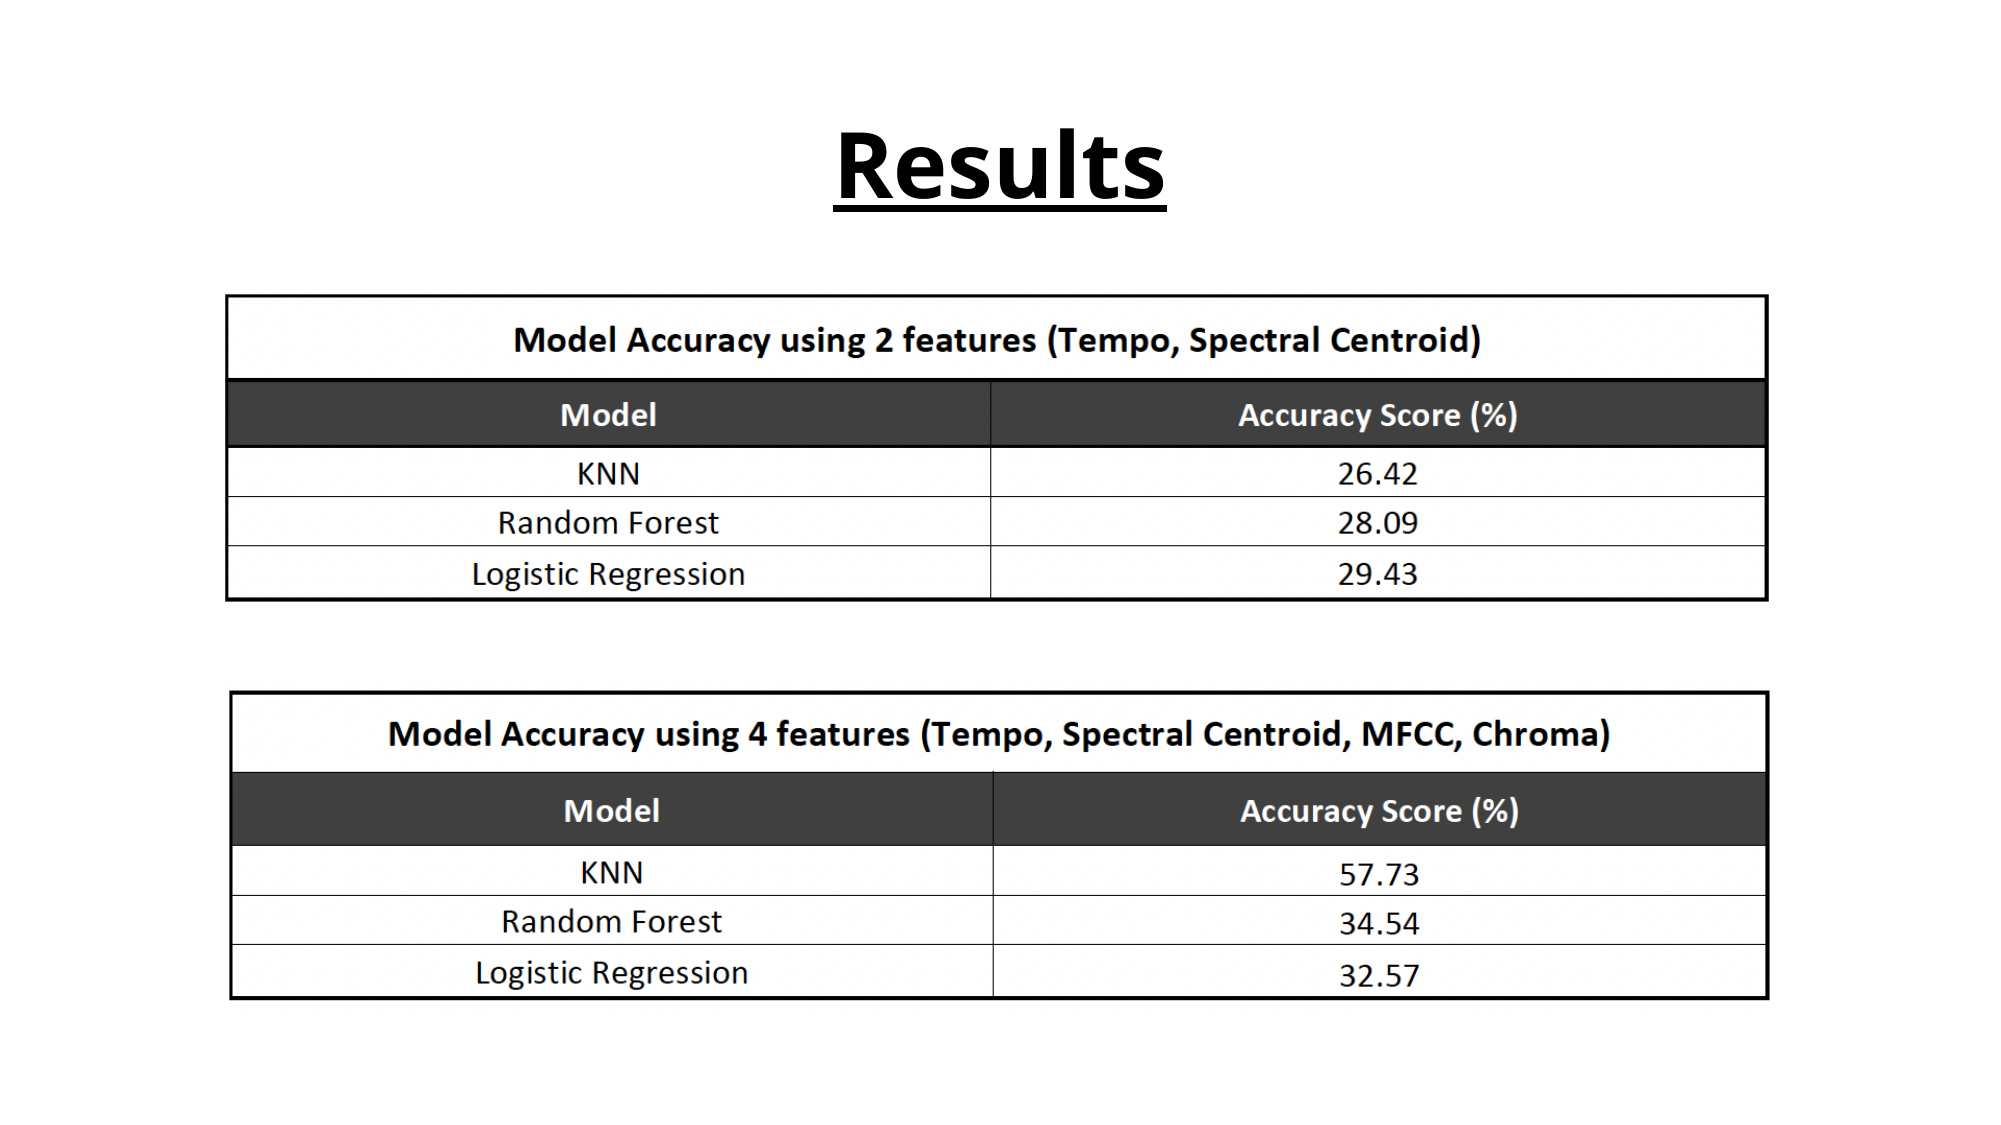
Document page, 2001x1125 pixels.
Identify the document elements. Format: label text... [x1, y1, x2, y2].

picture [219, 677, 1781, 1019]
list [219, 286, 1774, 610]
title Results [137, 59, 1863, 278]
